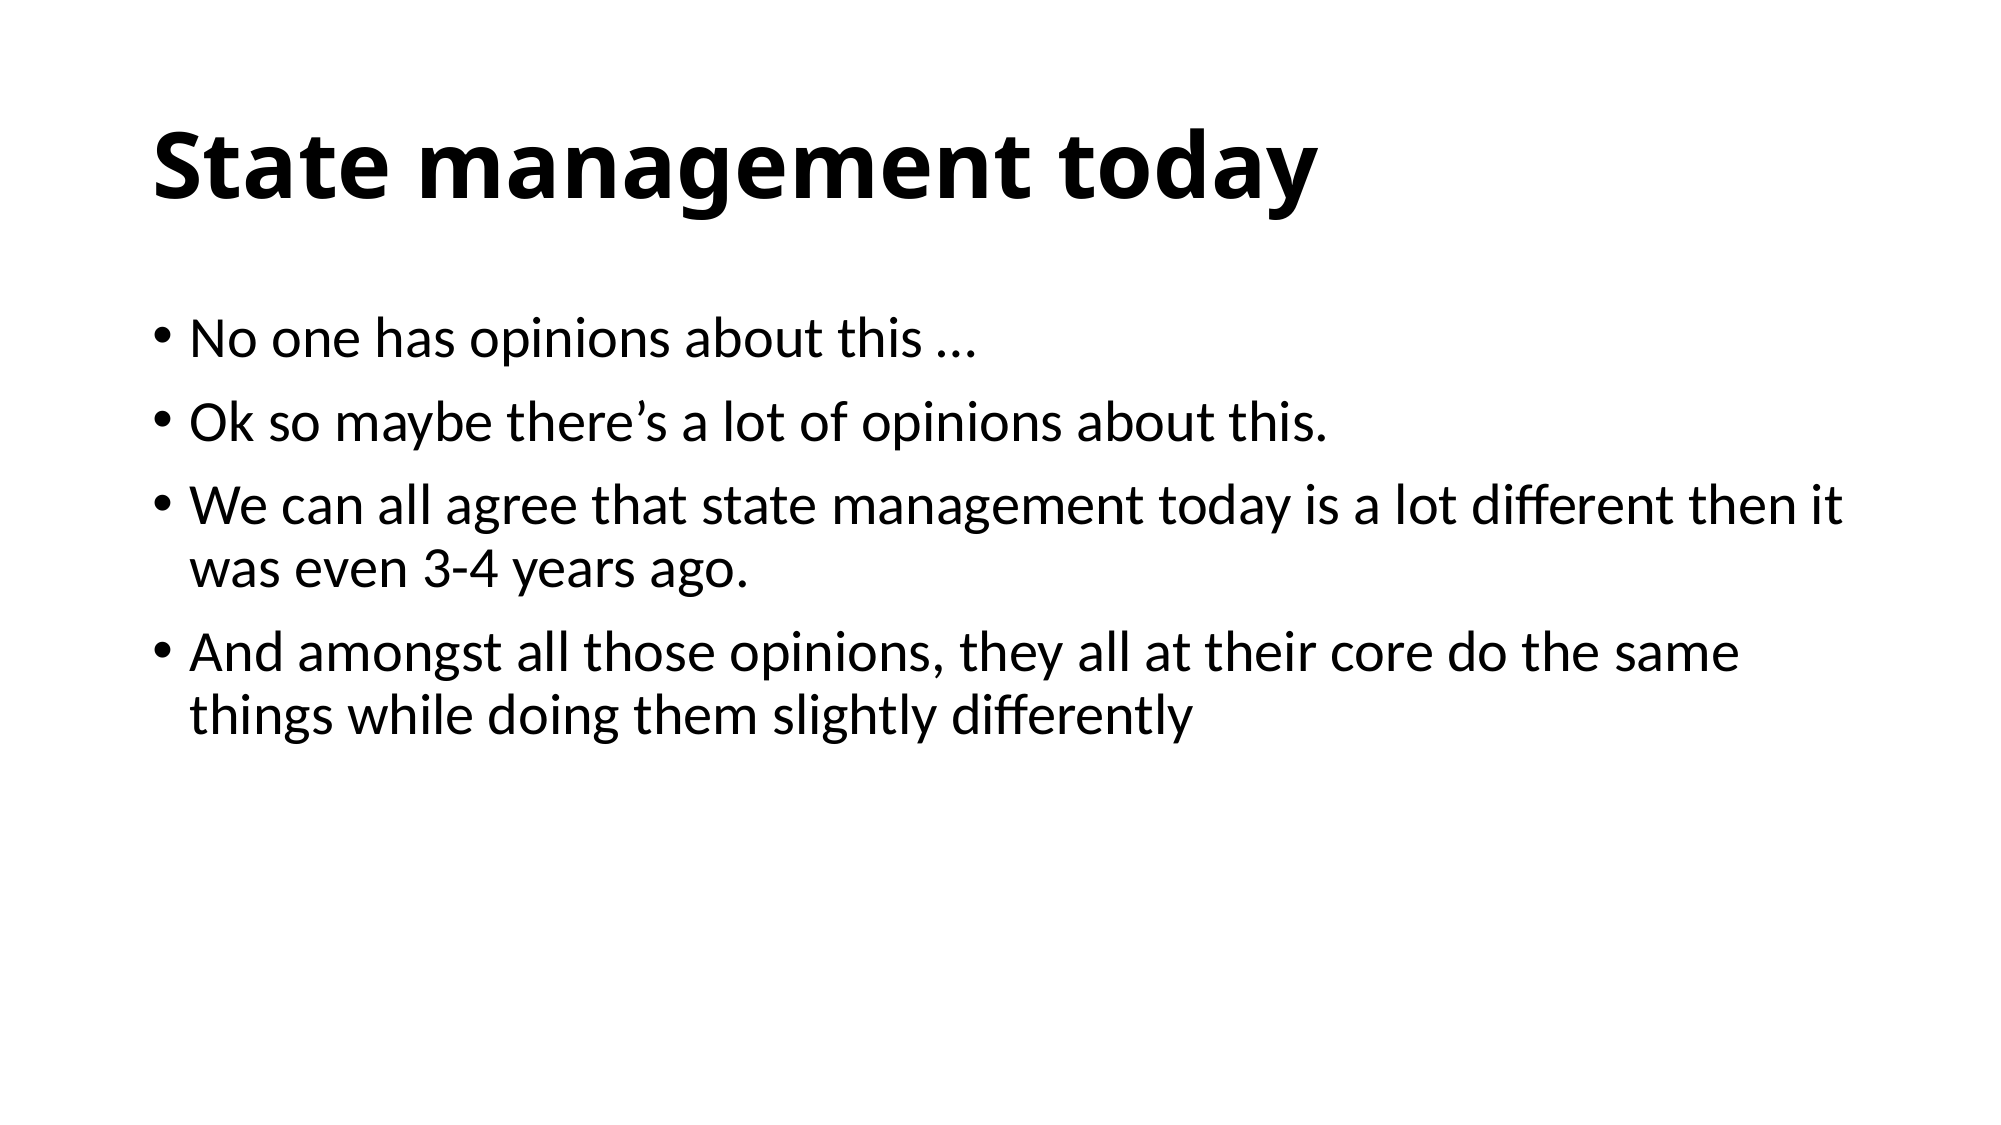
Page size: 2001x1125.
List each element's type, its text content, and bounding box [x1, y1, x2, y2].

list No one has opinions about this … Ok so maybe there’s a lot of opinions about this. We can all agree that state management today is a lot different then it was even 3-4 years ago. And amongst all those opinions, they all at their core do the same things while doing them slightly differently [137, 299, 1863, 1014]
title State management today [137, 59, 1863, 278]
